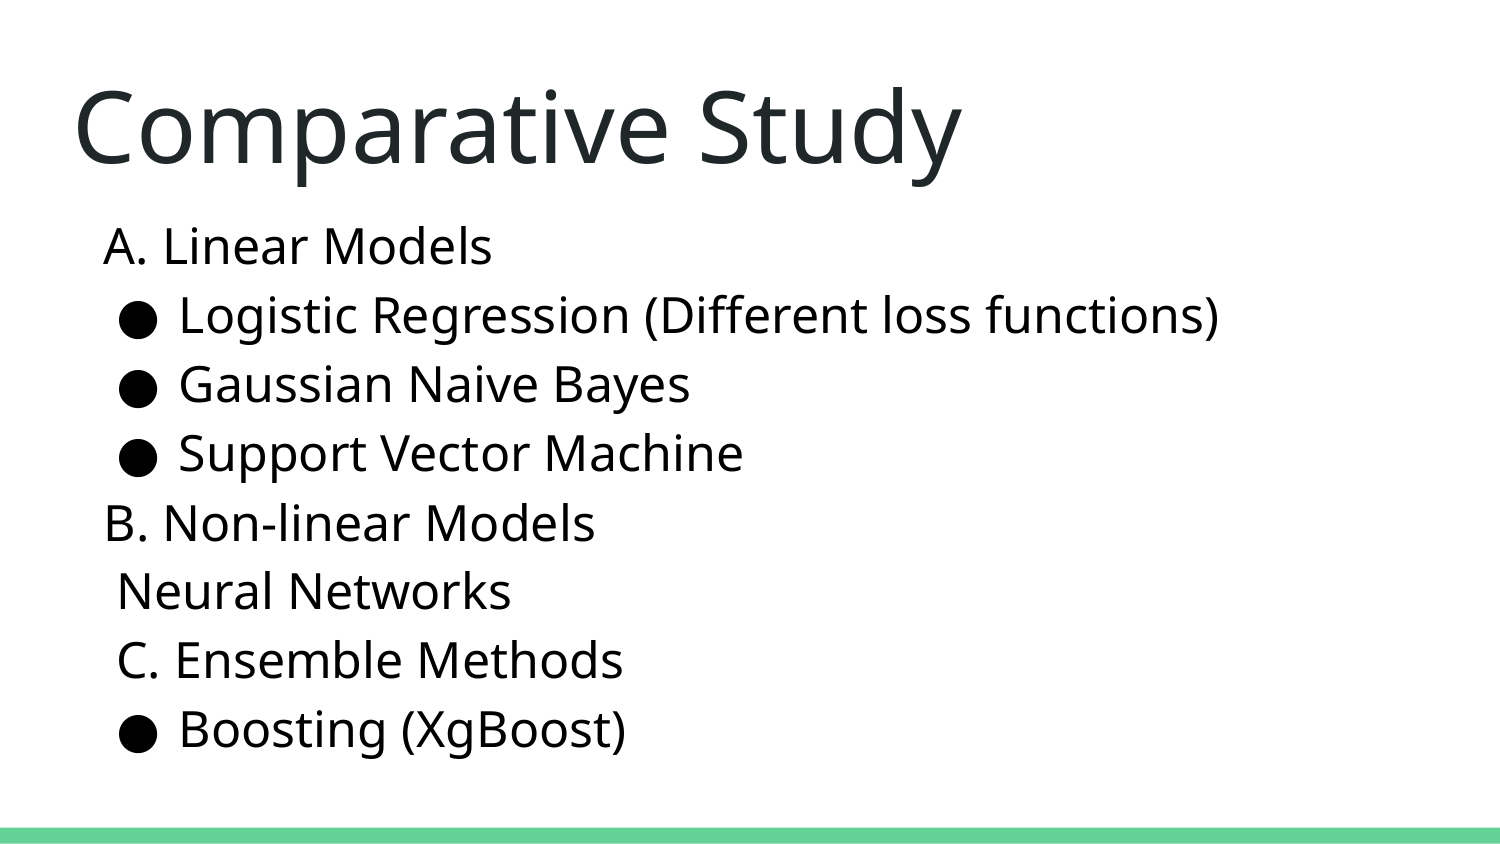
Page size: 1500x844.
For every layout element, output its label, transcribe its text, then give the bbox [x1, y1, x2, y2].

title Comparative Study [57, 48, 1288, 143]
list A. Linear Models Logistic Regression (Different loss functions) Gaussian Naive Bayes Support Vector Machine B. Non-linear Models Neural Networks C. Ensemble Methods Boosting (XgBoost) [88, 191, 1238, 783]
